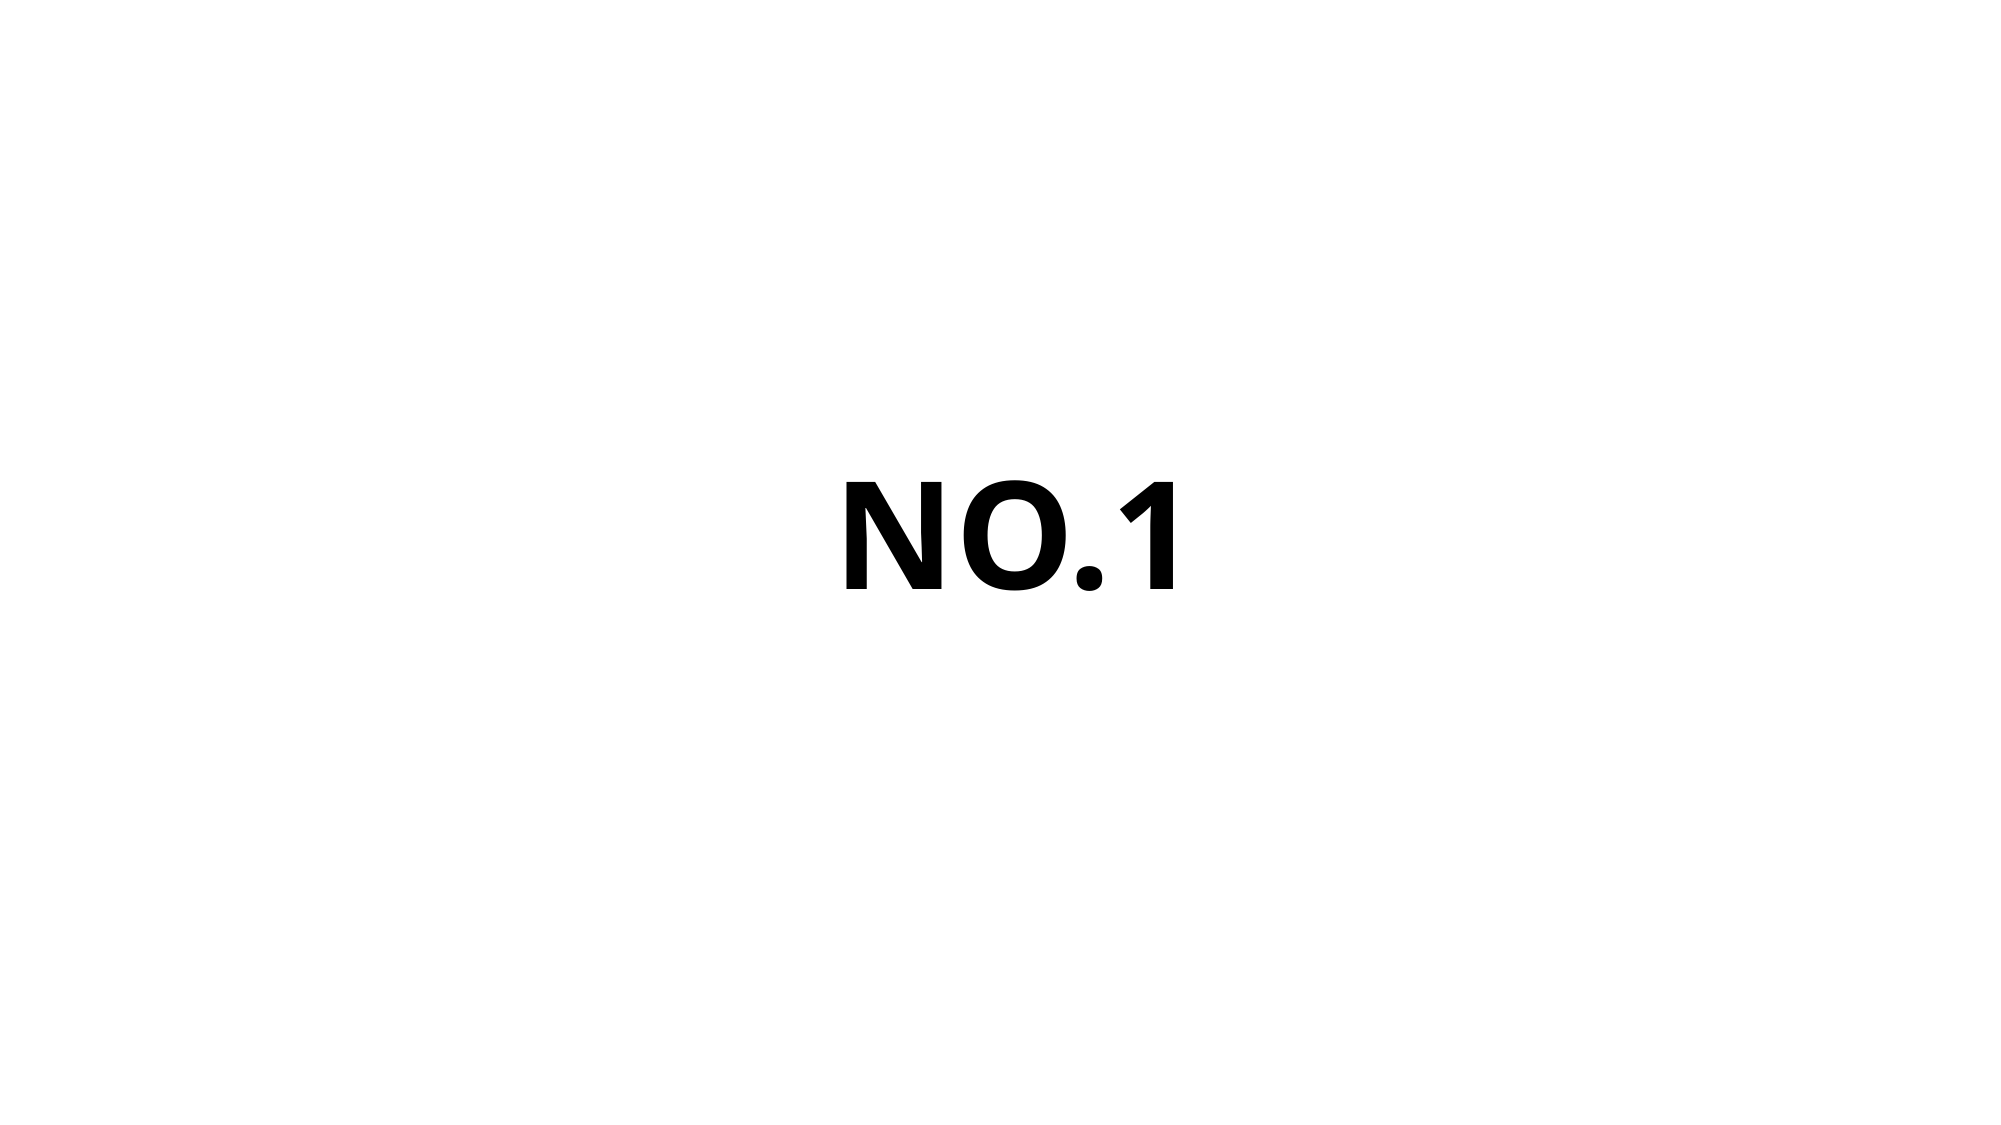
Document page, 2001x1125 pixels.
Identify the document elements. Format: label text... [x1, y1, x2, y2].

text_box NO.1 [818, 431, 1213, 627]
